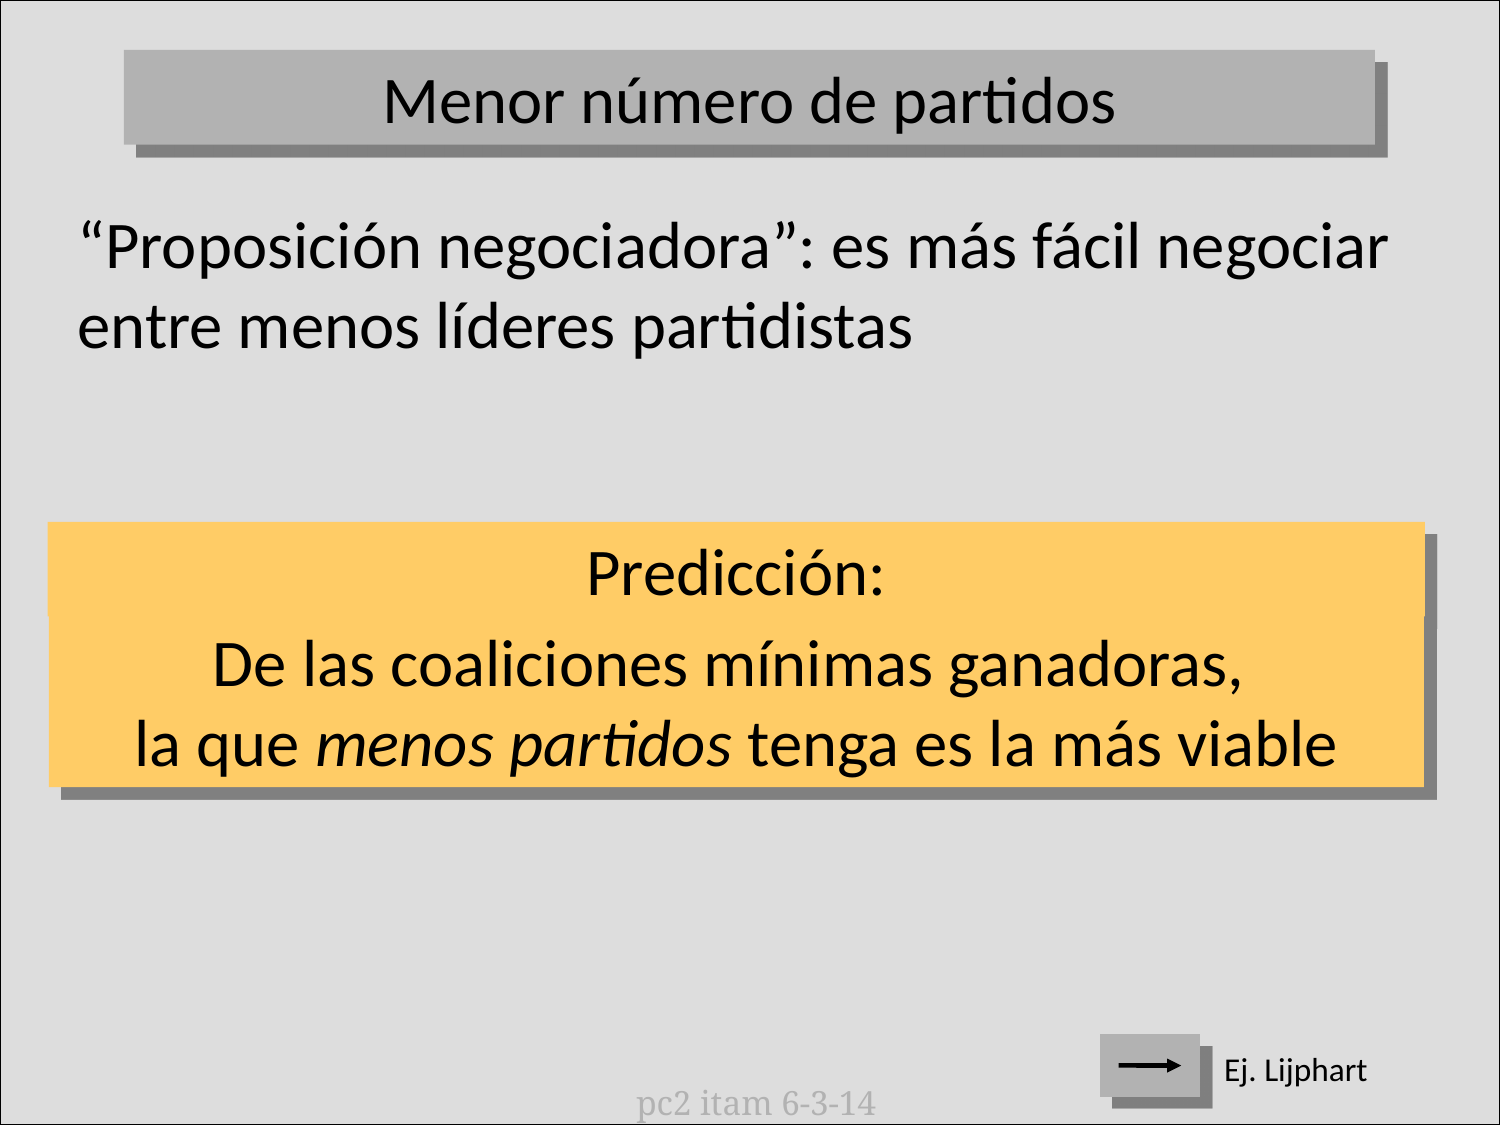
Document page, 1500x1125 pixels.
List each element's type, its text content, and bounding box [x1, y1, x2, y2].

text_box De las coaliciones mínimas ganadoras, la que menos partidos tenga es la más viable [48, 612, 1424, 788]
text_box Predicción: [47, 521, 1425, 617]
text_box [1118, 1059, 1182, 1072]
text_box [1100, 1034, 1201, 1097]
text_box Menor número de partidos [123, 49, 1375, 145]
text_box Ej. Lijphart [1209, 1040, 1438, 1095]
text_box “Proposición negociadora”: es más fácil negociar entre menos líderes partidistas [62, 195, 1438, 370]
